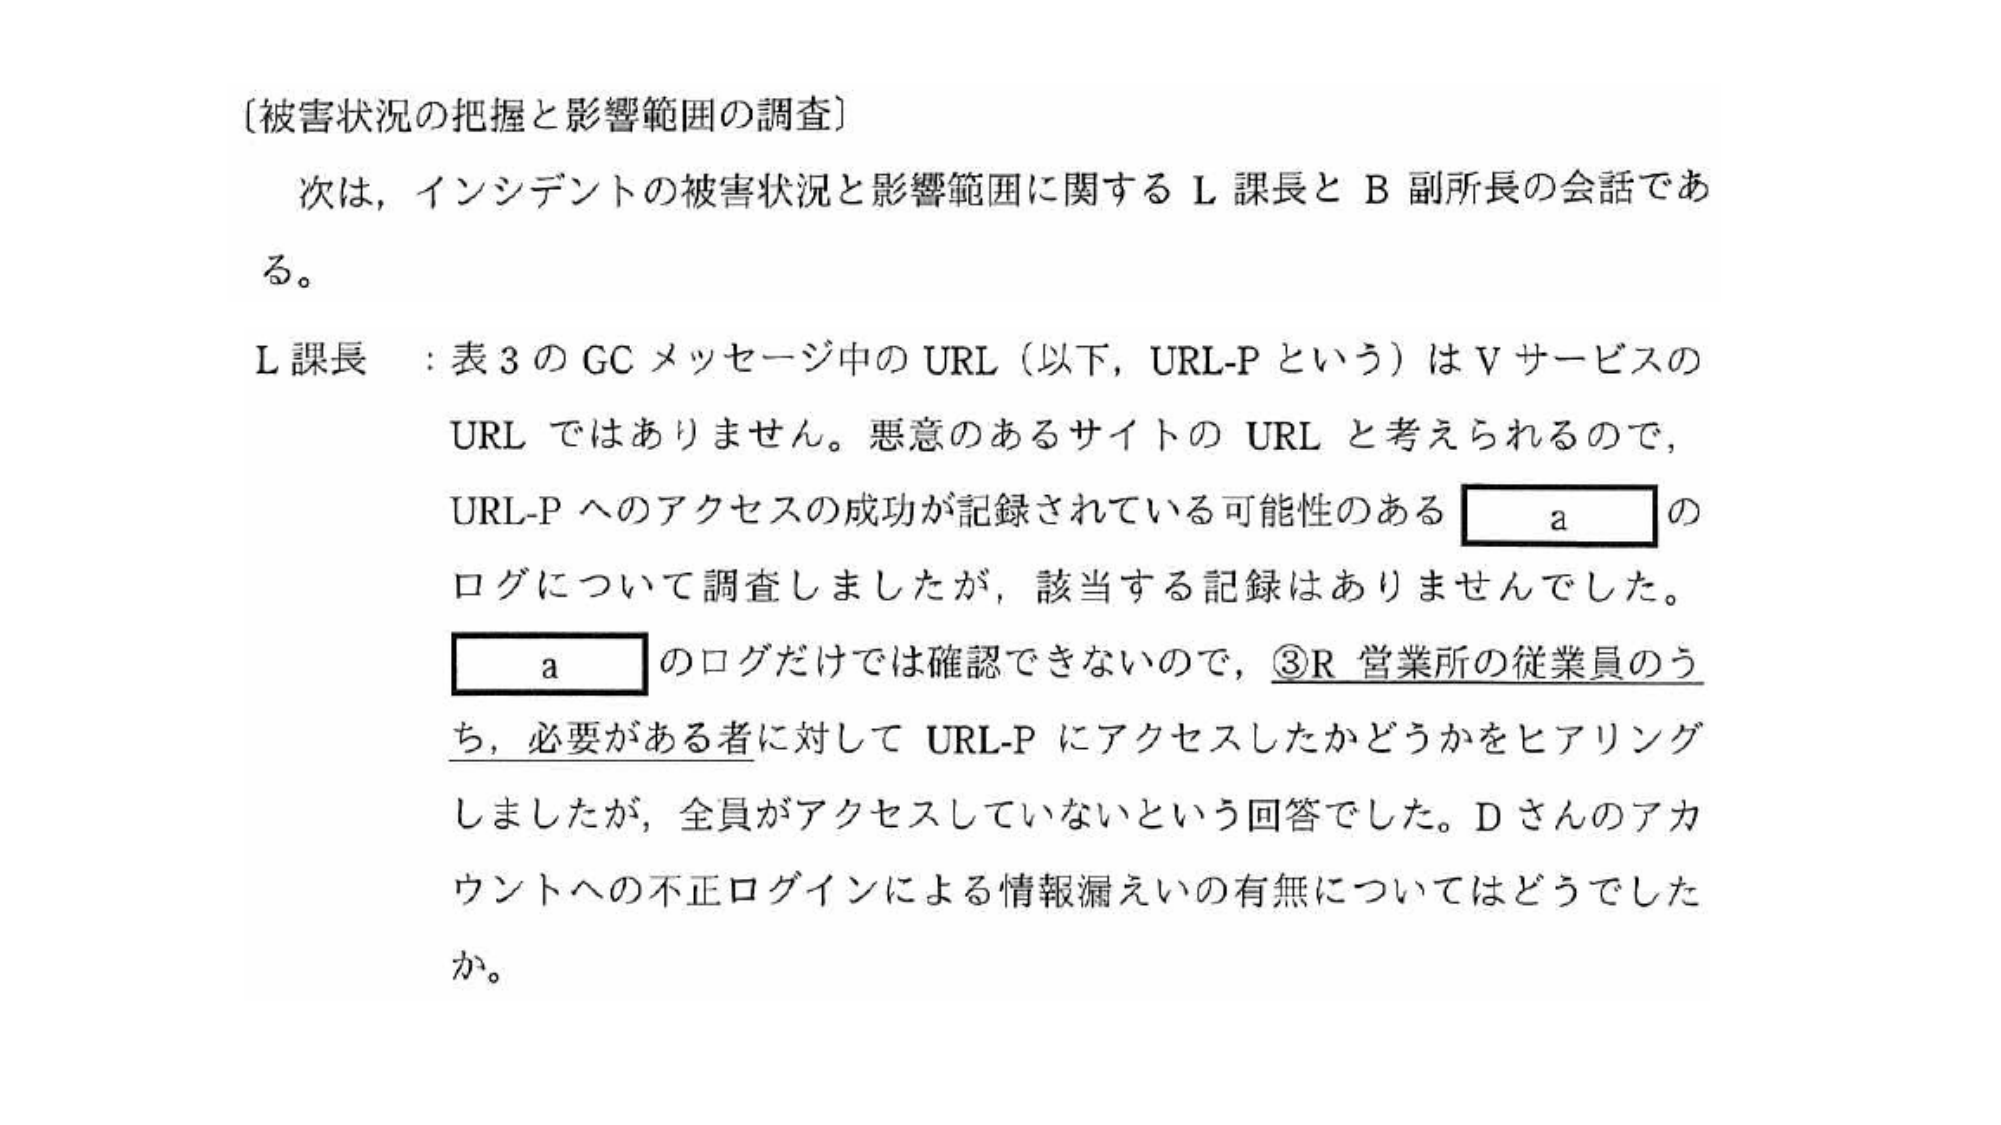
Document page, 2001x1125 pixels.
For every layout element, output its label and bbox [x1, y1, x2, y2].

picture [227, 83, 1721, 302]
picture [244, 327, 1710, 1001]
